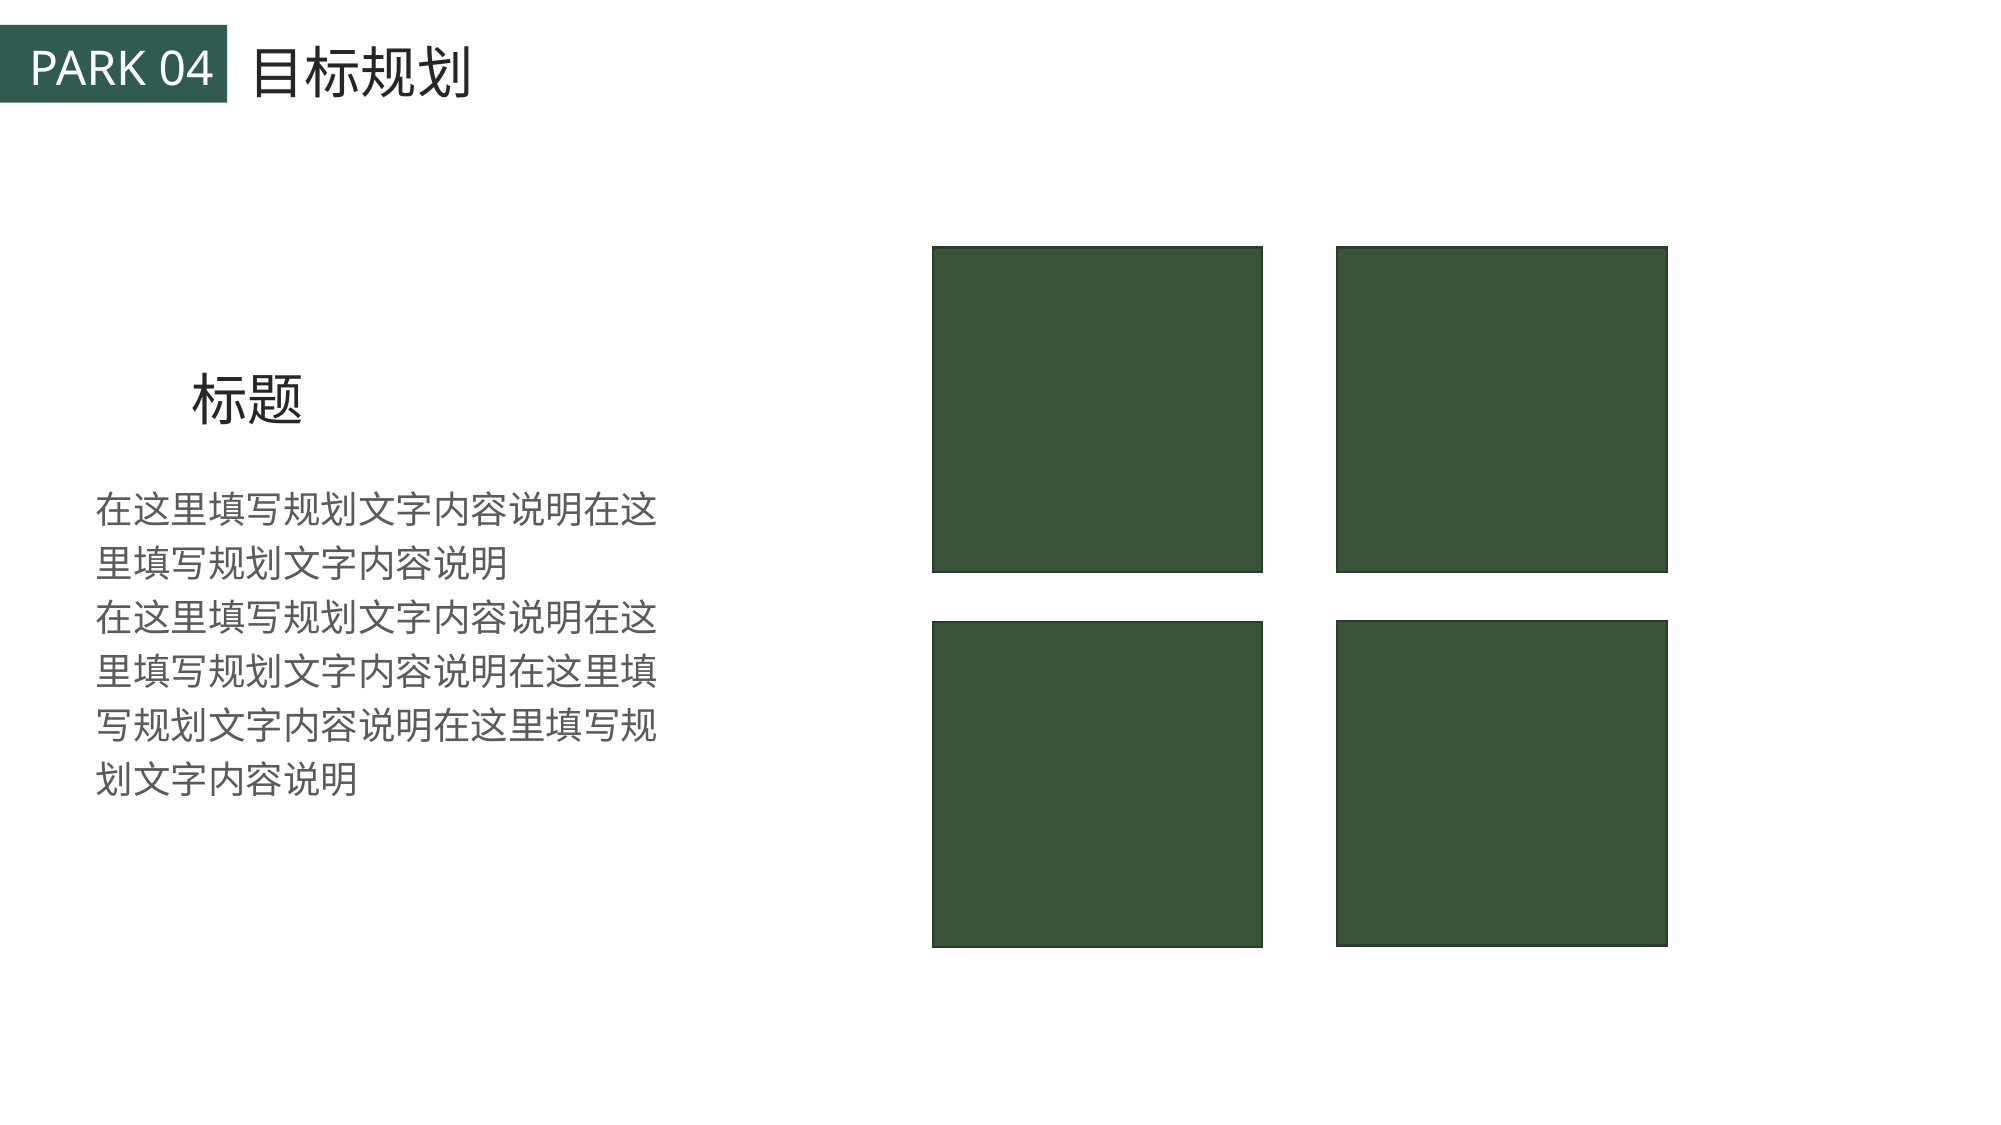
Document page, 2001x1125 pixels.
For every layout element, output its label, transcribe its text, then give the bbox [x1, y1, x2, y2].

text_box [1336, 620, 1668, 947]
text_box [1336, 246, 1668, 573]
text_box [932, 621, 1263, 948]
text_box [932, 246, 1263, 573]
text_box 在这里填写规划文字内容说明在这里填写规划文字内容说明 在这里填写规划文字内容说明在这里填写规划文字内容说明在这里填写规划文字内容说明在这里填写规划文字内容说明 [75, 467, 684, 973]
text_box 标题 [171, 341, 694, 442]
text_box 目标规划 [228, 13, 494, 115]
